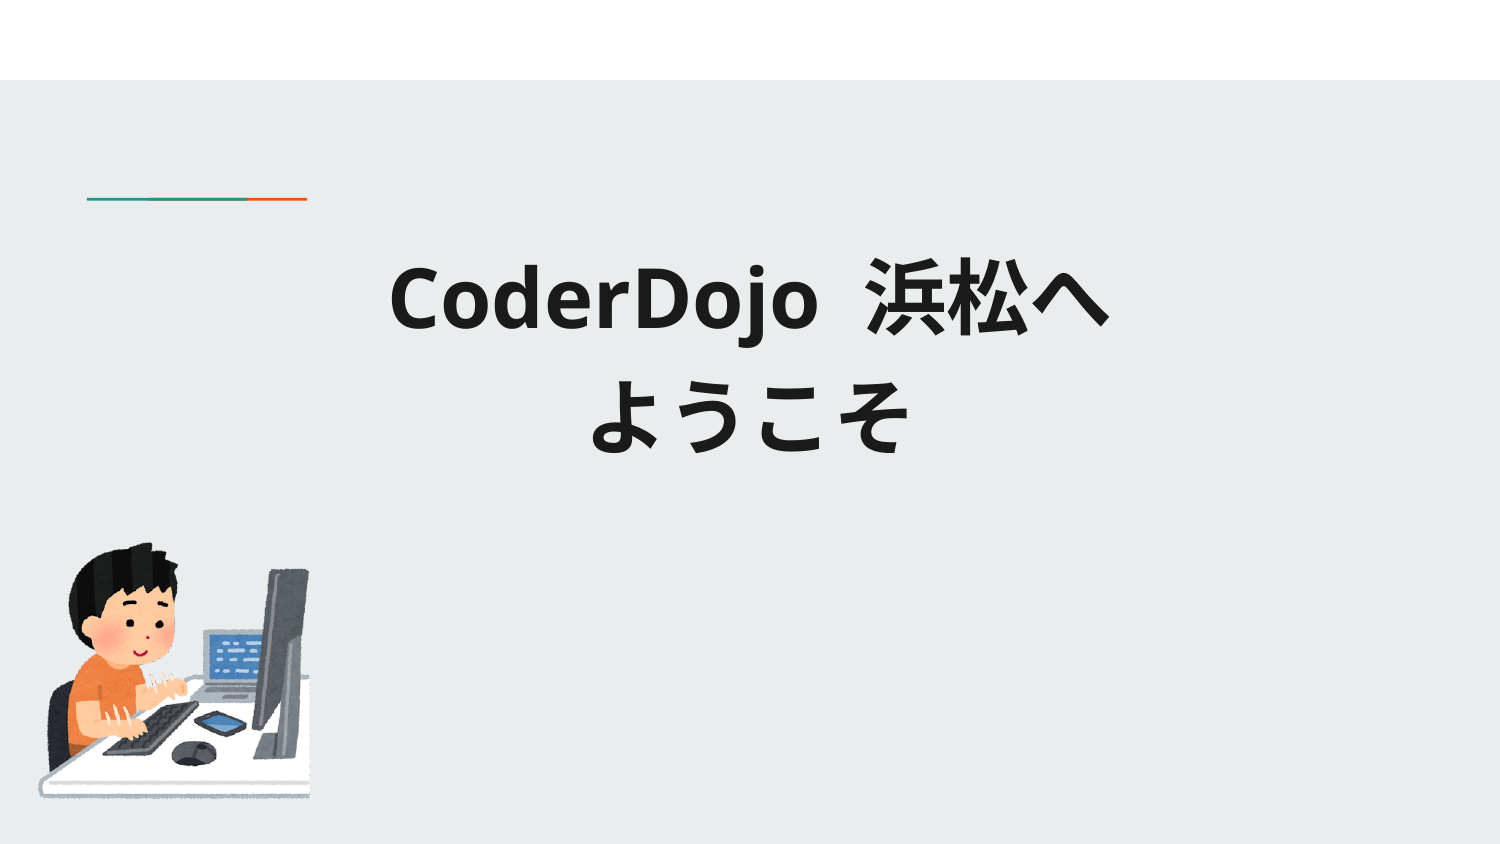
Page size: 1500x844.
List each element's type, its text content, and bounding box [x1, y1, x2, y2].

title CoderDojo 浜松へ ようこそ [119, 216, 1381, 490]
picture [24, 514, 329, 819]
